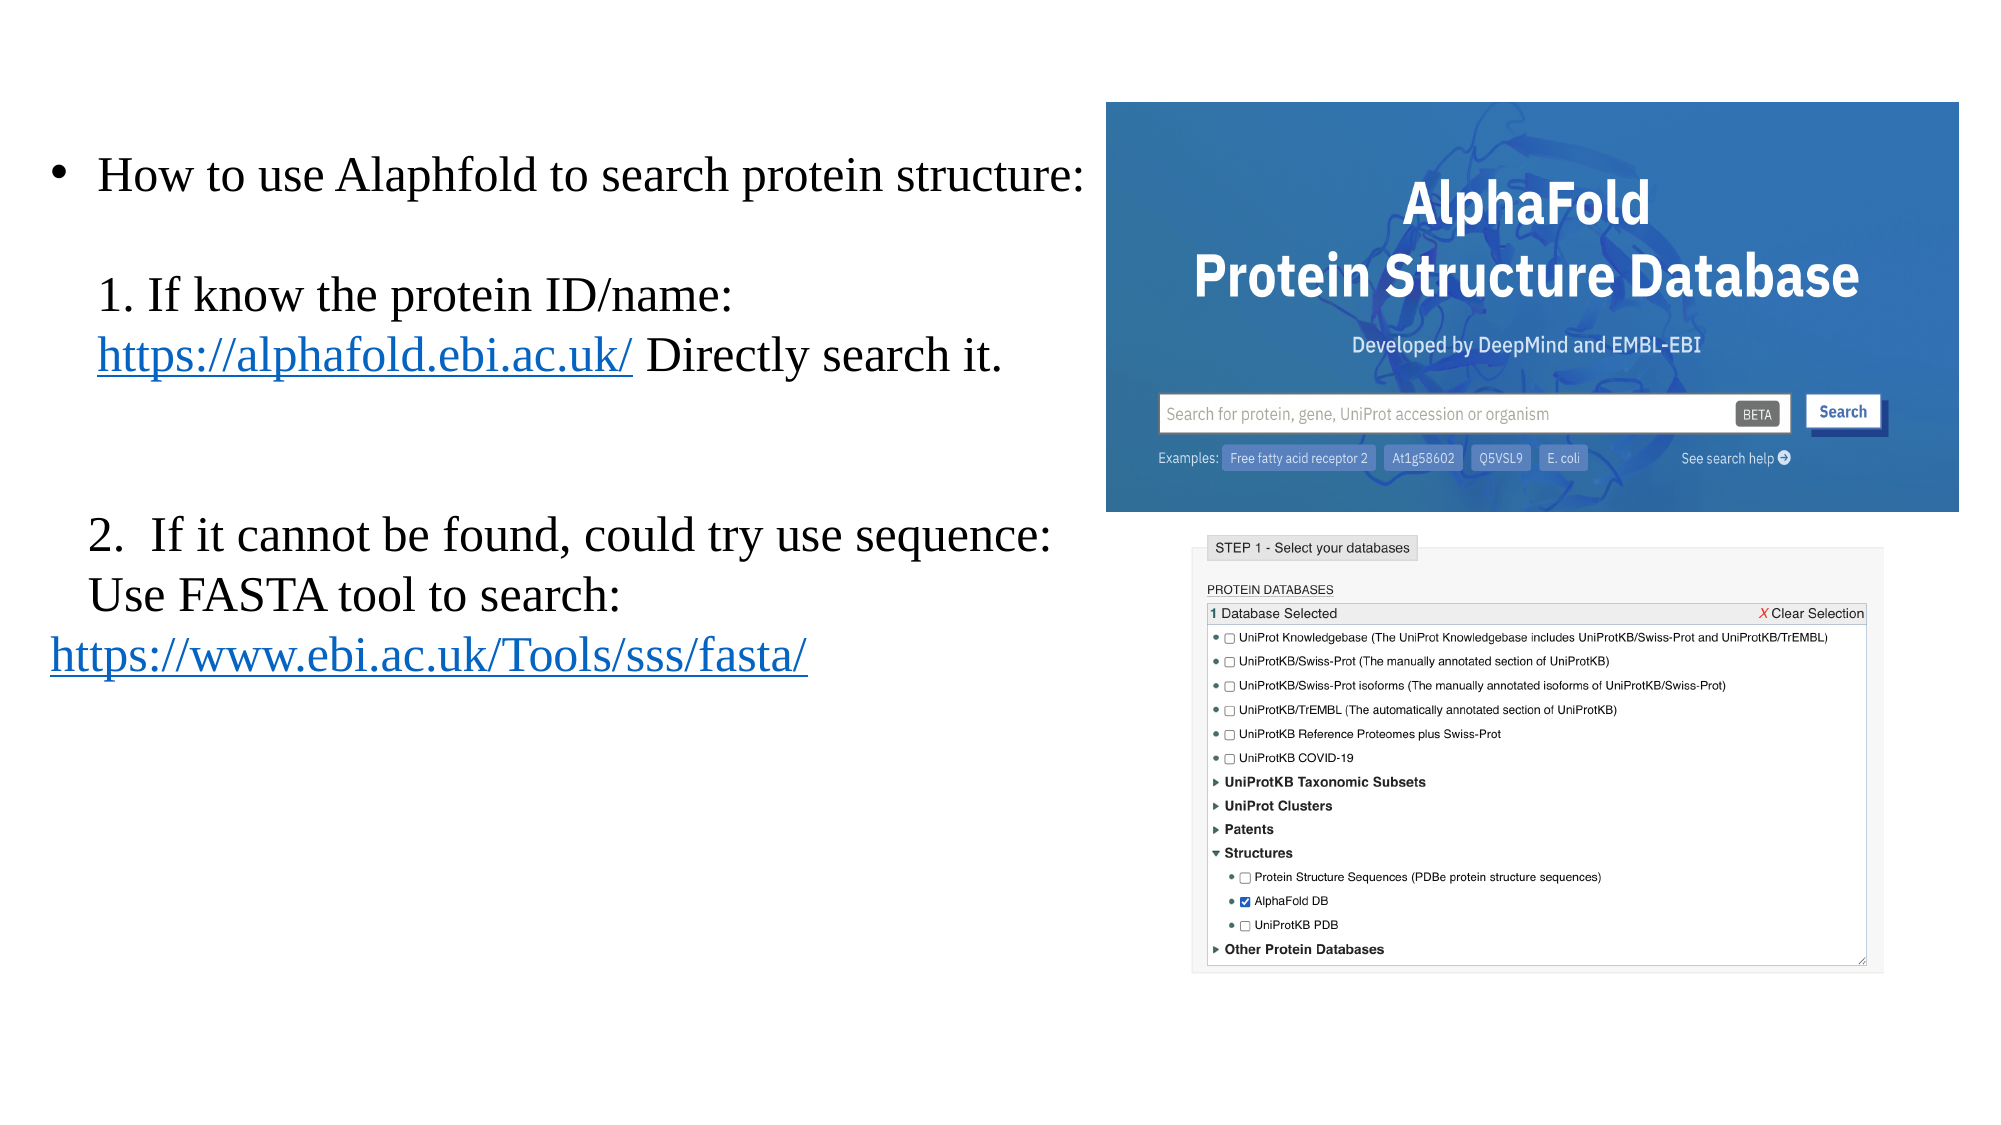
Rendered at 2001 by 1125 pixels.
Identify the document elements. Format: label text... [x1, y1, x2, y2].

text_box How to use Alaphfold to search protein structure: 1. If know the protein ID/name: https://alphafold.ebi.ac.uk/ Directly search it. 2. If it cannot be found, could try use sequence: Use FASTA tool to search: https://www.ebi.ac.uk/Tools/sss/fasta/ [35, 134, 1143, 690]
picture [1181, 535, 1884, 978]
picture [1106, 102, 1959, 512]
